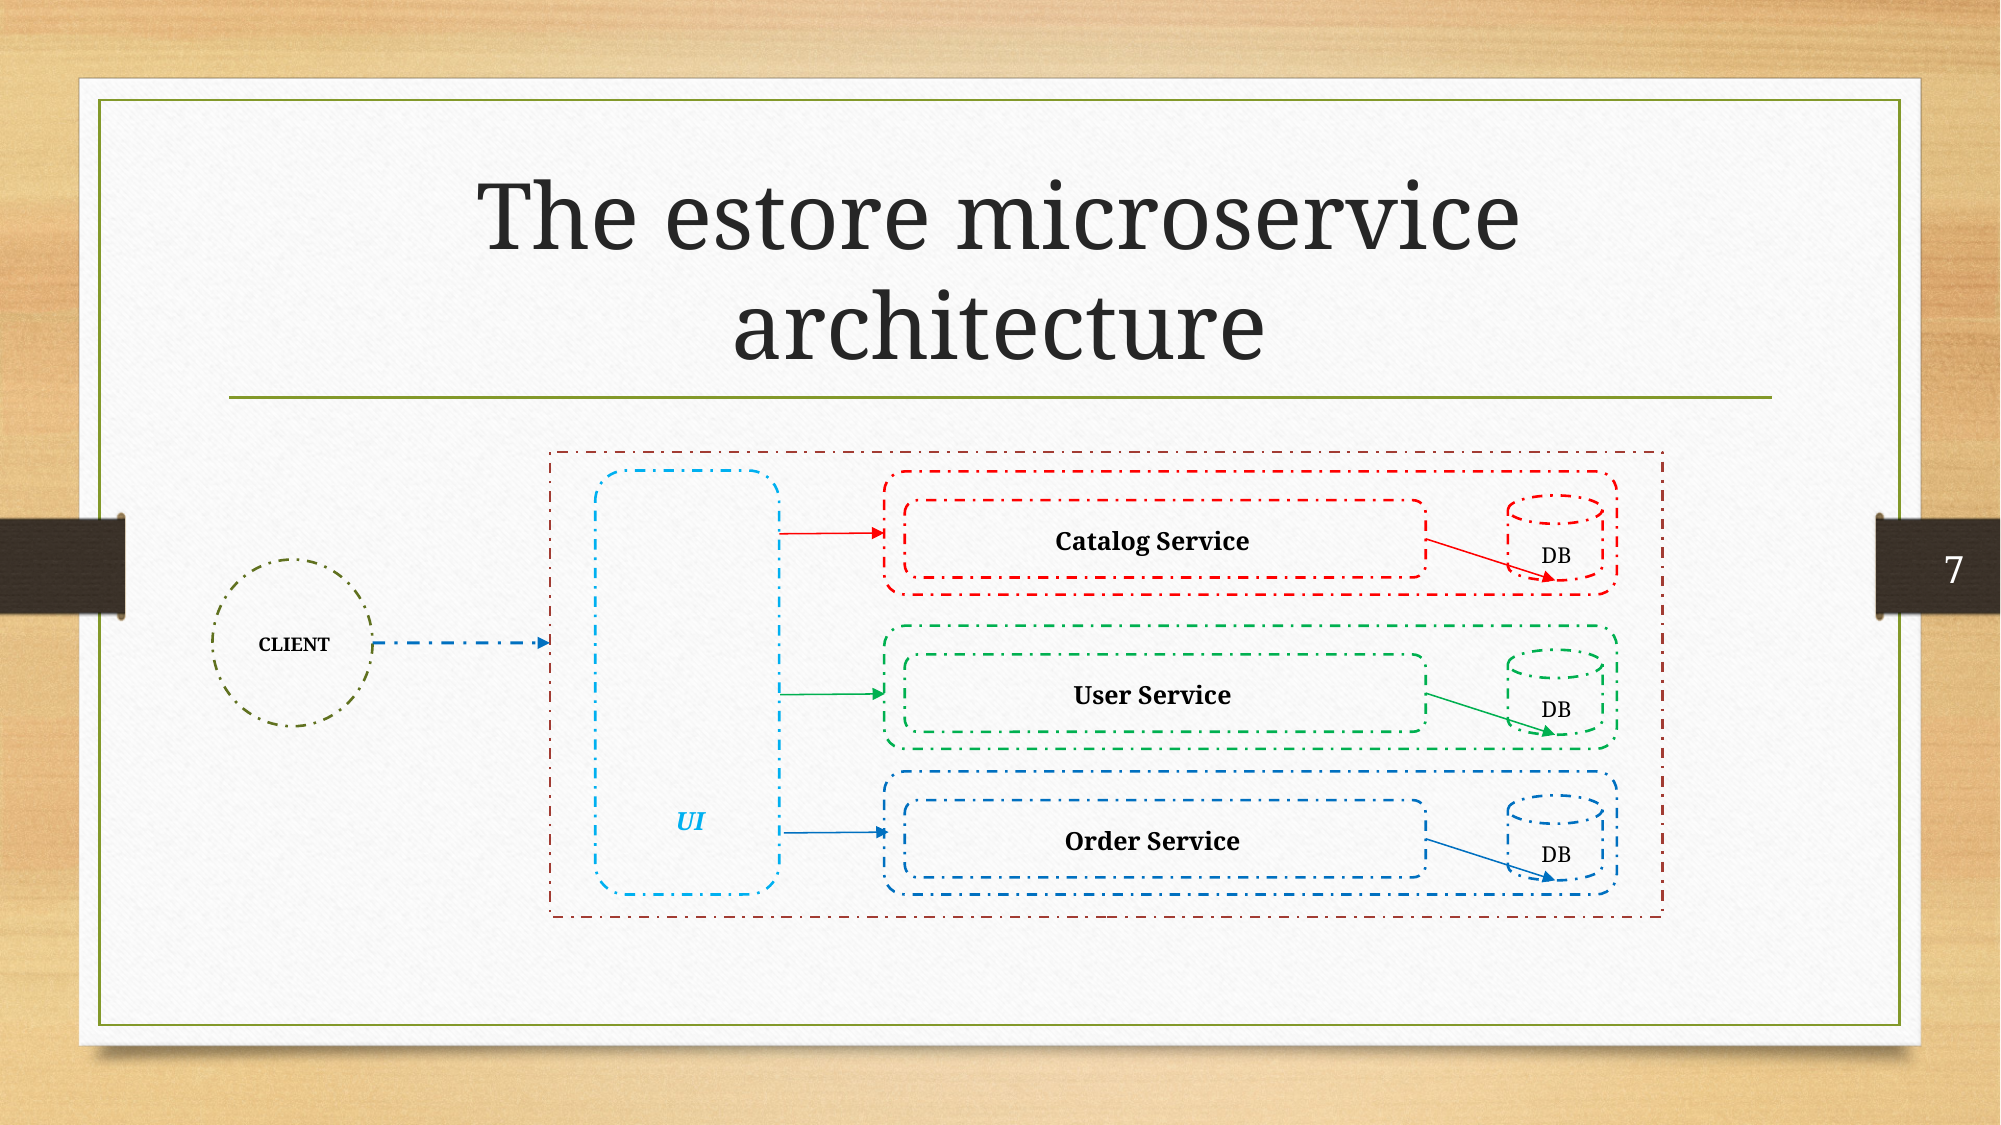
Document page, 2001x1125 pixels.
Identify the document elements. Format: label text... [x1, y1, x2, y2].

text_box [903, 498, 1428, 579]
text_box [903, 653, 1428, 734]
text_box CLIENT [243, 624, 345, 663]
text_box [1506, 721, 1514, 728]
text_box UI [600, 798, 780, 843]
text_box DB [1514, 533, 1598, 575]
text_box [882, 624, 1619, 751]
text_box [1506, 494, 1604, 573]
text_box Catalog Service [1040, 517, 1265, 563]
text_box [1518, 730, 1542, 736]
title The estore microservice architecture [212, 161, 1788, 375]
text_box [1506, 866, 1514, 874]
text_box [903, 798, 1428, 879]
text_box [1518, 875, 1542, 881]
text_box [549, 451, 1664, 918]
text_box [1506, 648, 1604, 727]
picture [0, 0, 2001, 1125]
text_box [1551, 575, 1596, 582]
text_box [1551, 875, 1596, 882]
text_box User Service [1058, 672, 1247, 717]
text_box [1552, 730, 1595, 737]
text_box Order Service [1049, 817, 1256, 863]
text_box [211, 558, 374, 728]
text_box [1506, 566, 1514, 574]
text_box [882, 470, 1619, 596]
text_box [882, 770, 1619, 896]
text_box [1506, 794, 1604, 873]
text_box DB [1514, 833, 1598, 875]
text_box [1517, 575, 1542, 581]
text_box DB [1514, 688, 1598, 730]
text_box [593, 469, 781, 896]
text_box 7 [1923, 538, 1985, 599]
